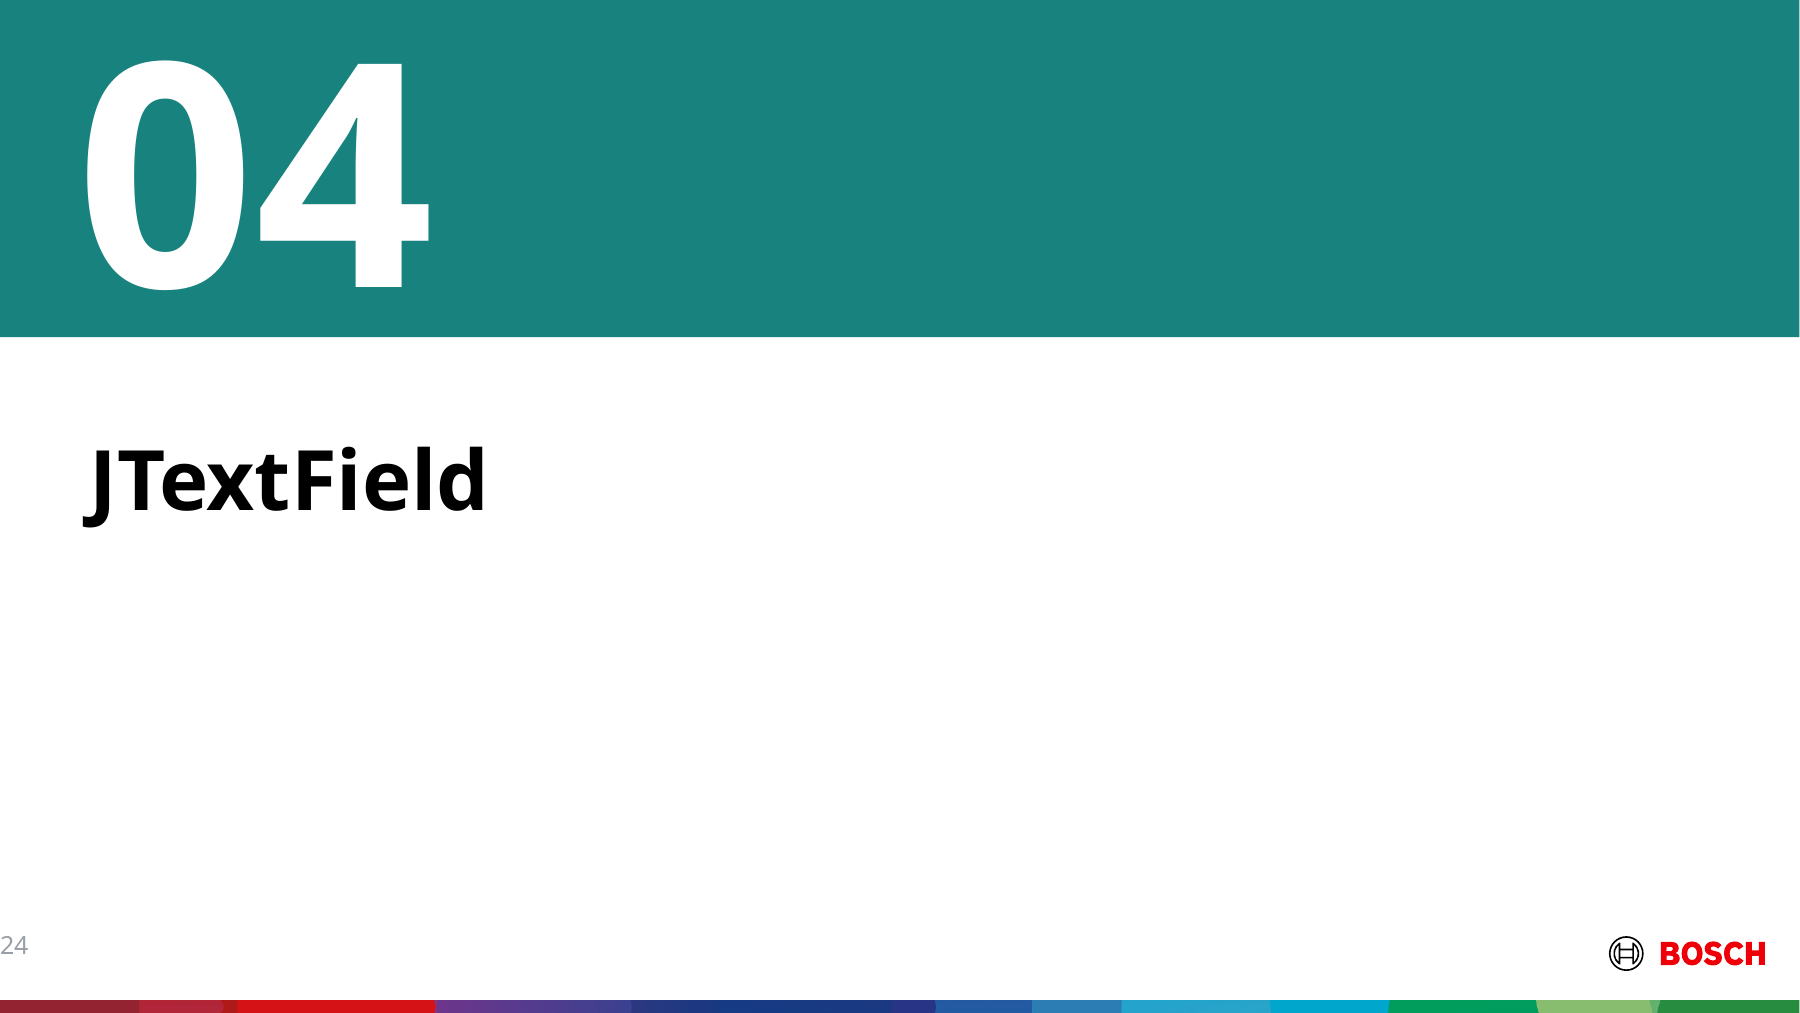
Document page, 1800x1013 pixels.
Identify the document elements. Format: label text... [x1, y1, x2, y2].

picture [0, 1000, 1270, 1013]
slide_number 24 [0, 929, 48, 997]
picture [1388, 1000, 1800, 1013]
title 04 [76, 0, 439, 338]
list JTextField [89, 426, 1611, 902]
